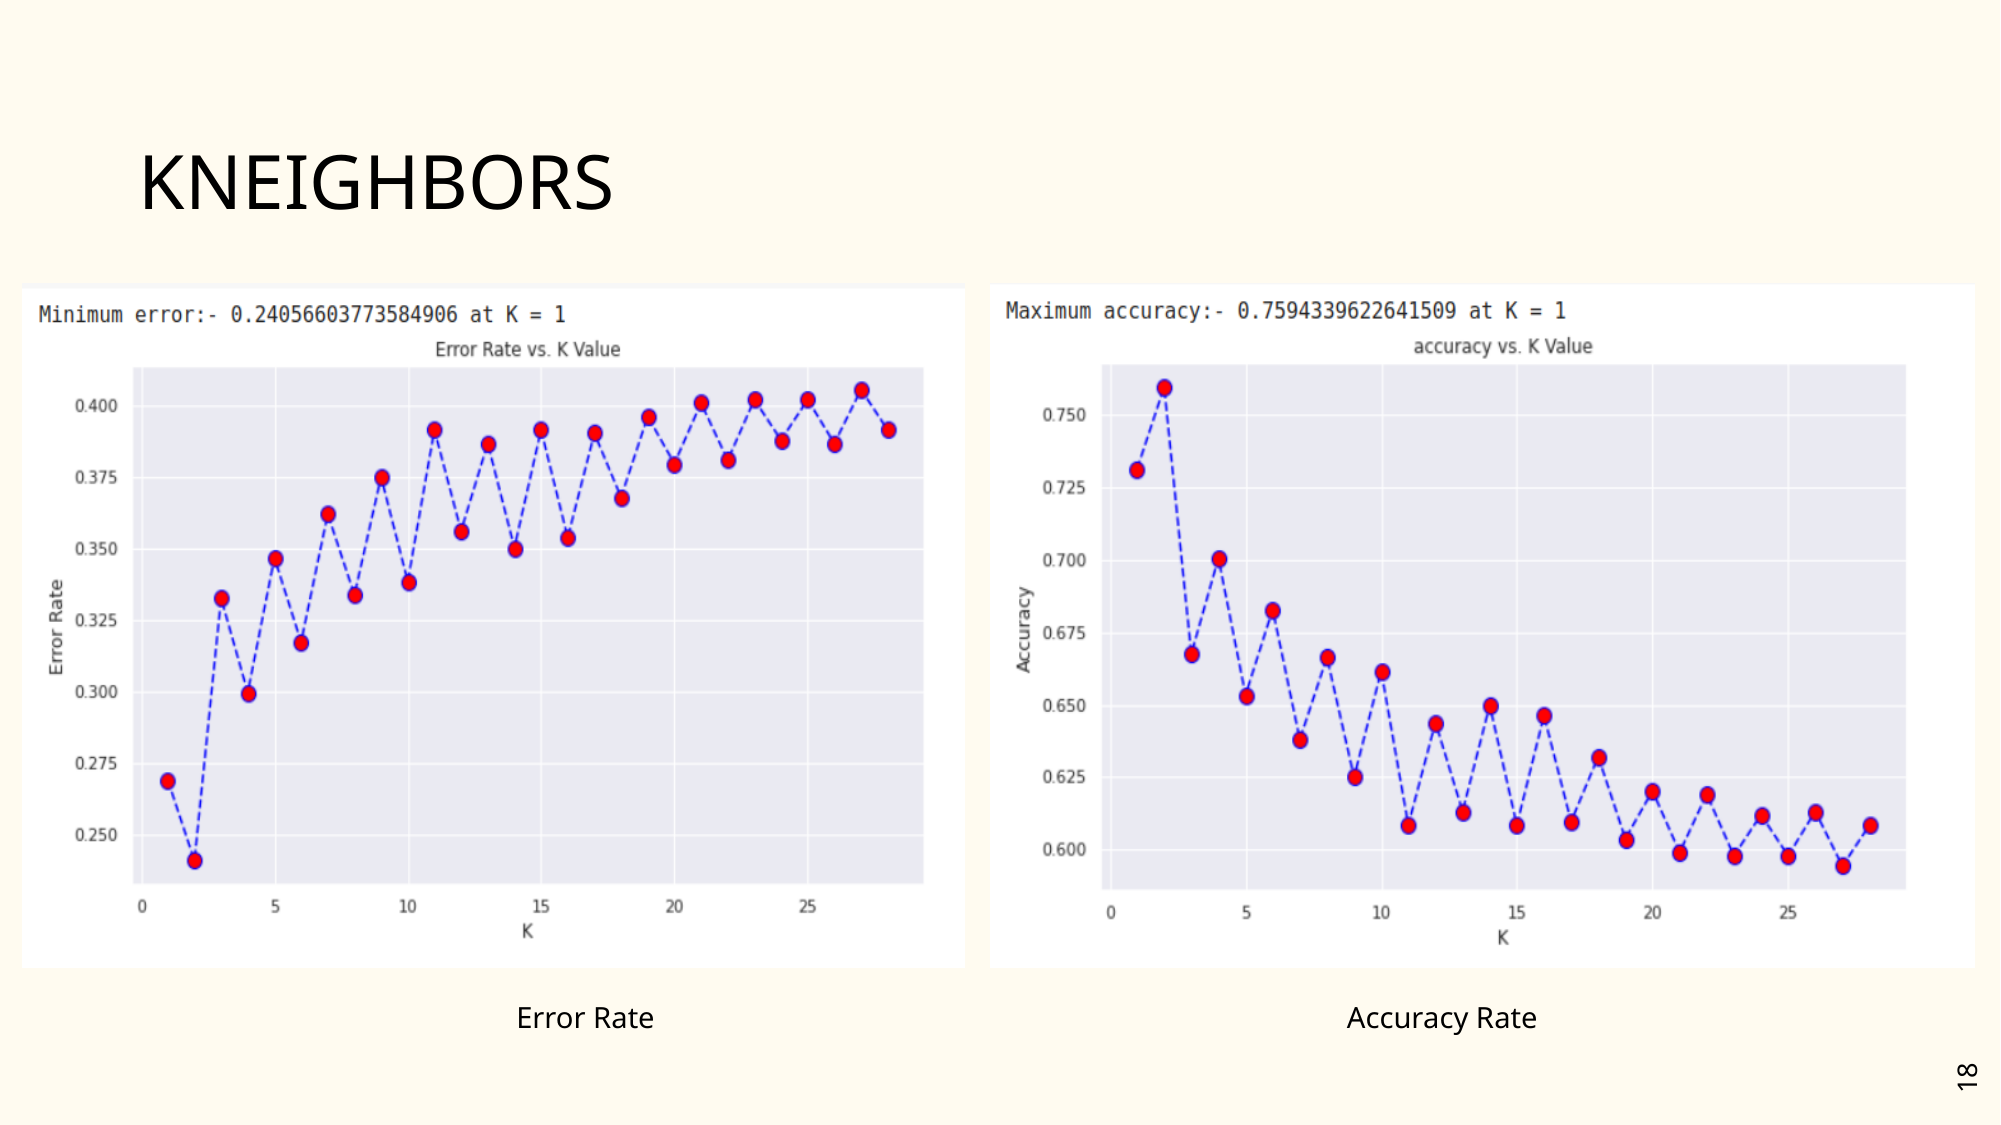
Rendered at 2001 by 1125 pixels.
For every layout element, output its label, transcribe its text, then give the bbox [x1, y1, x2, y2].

text_box Accuracy Rate [1331, 984, 1748, 1050]
title KNEIGHBORS [139, 145, 1082, 306]
text_box Error Rate [501, 984, 918, 1050]
picture [989, 283, 1976, 968]
picture [22, 283, 966, 968]
slide_number ‹#› [1937, 1032, 2000, 1125]
